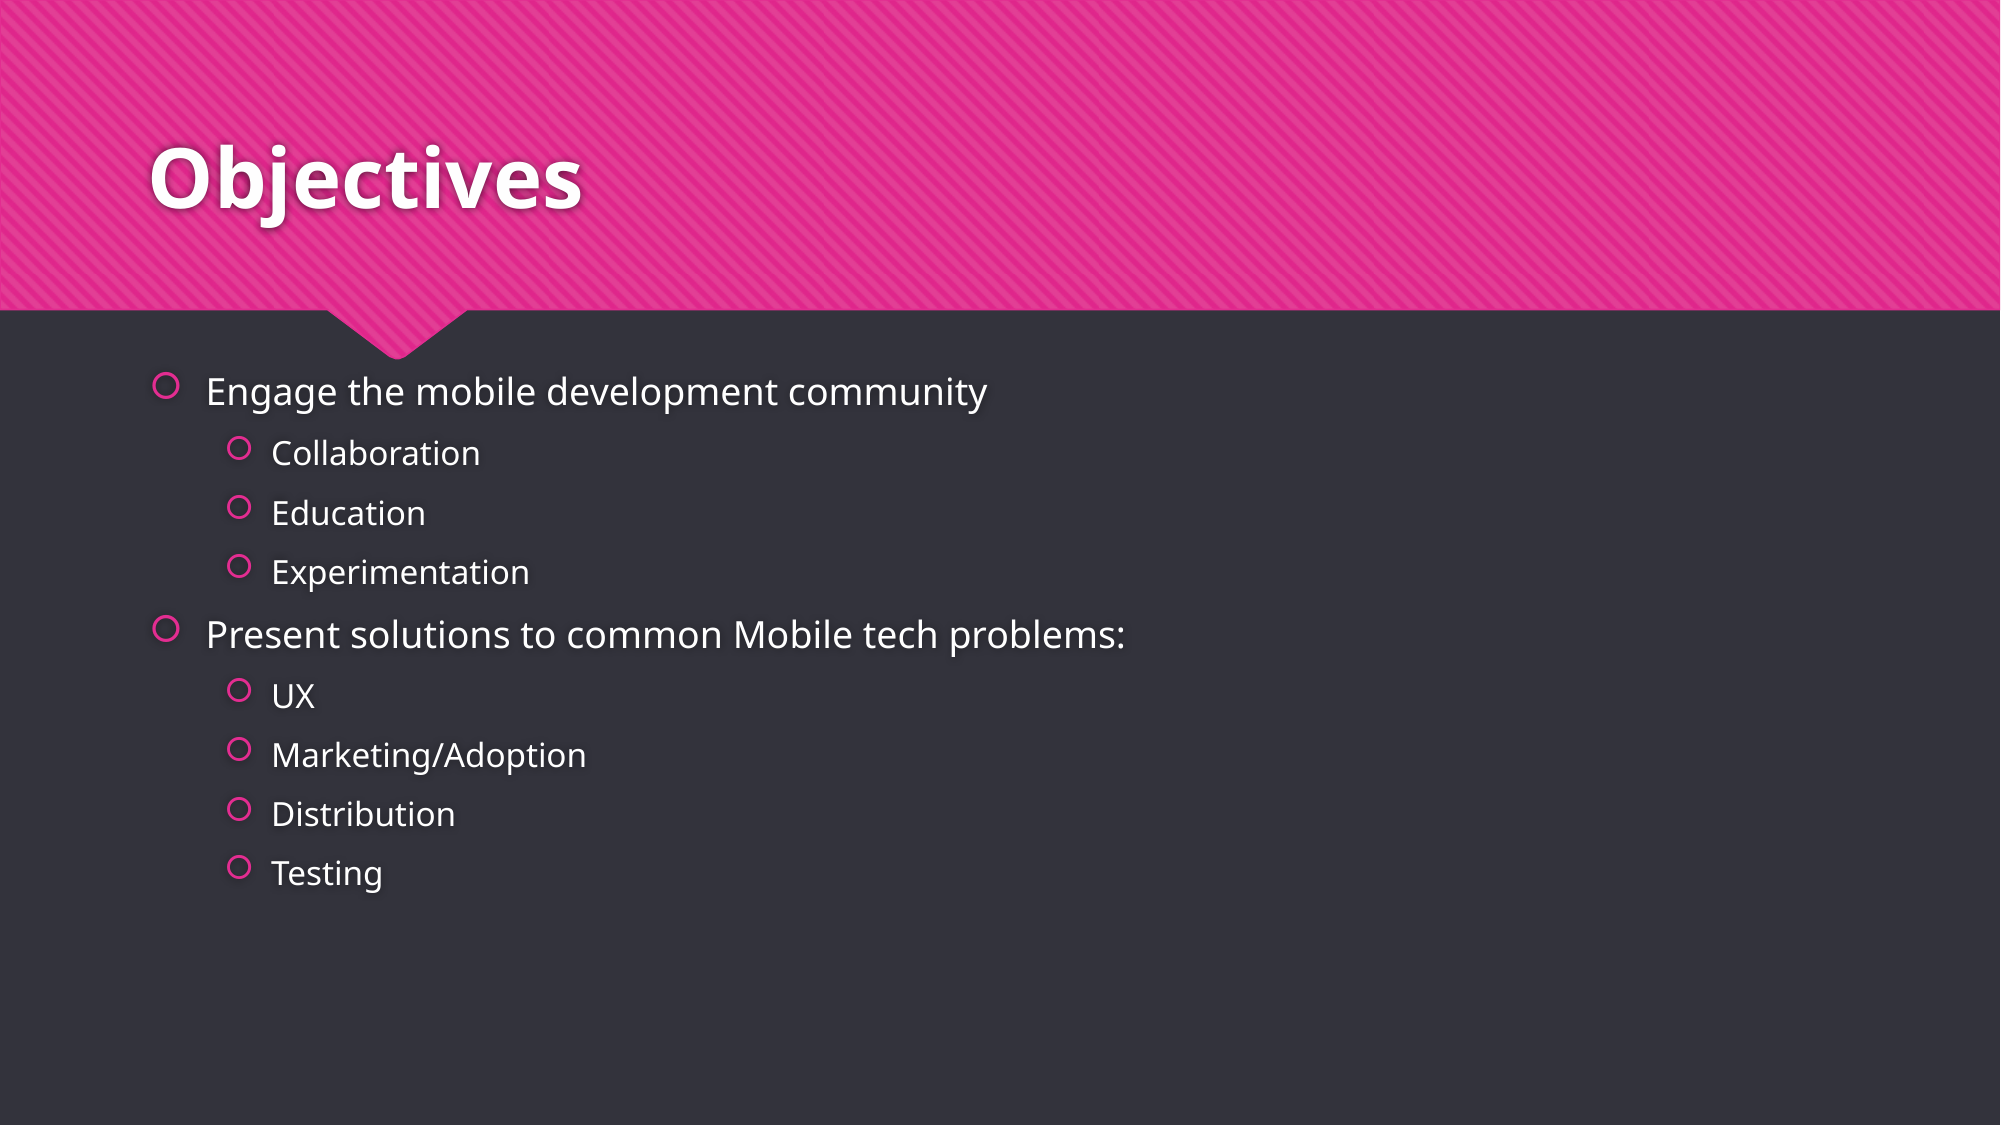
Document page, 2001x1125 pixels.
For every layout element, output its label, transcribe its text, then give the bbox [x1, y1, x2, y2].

title Objectives [132, 73, 1868, 233]
list Engage the mobile development community Collaboration Education Experimentation Present solutions to common Mobile tech problems: UX Marketing/Adoption Distribution Testing [134, 364, 1866, 962]
